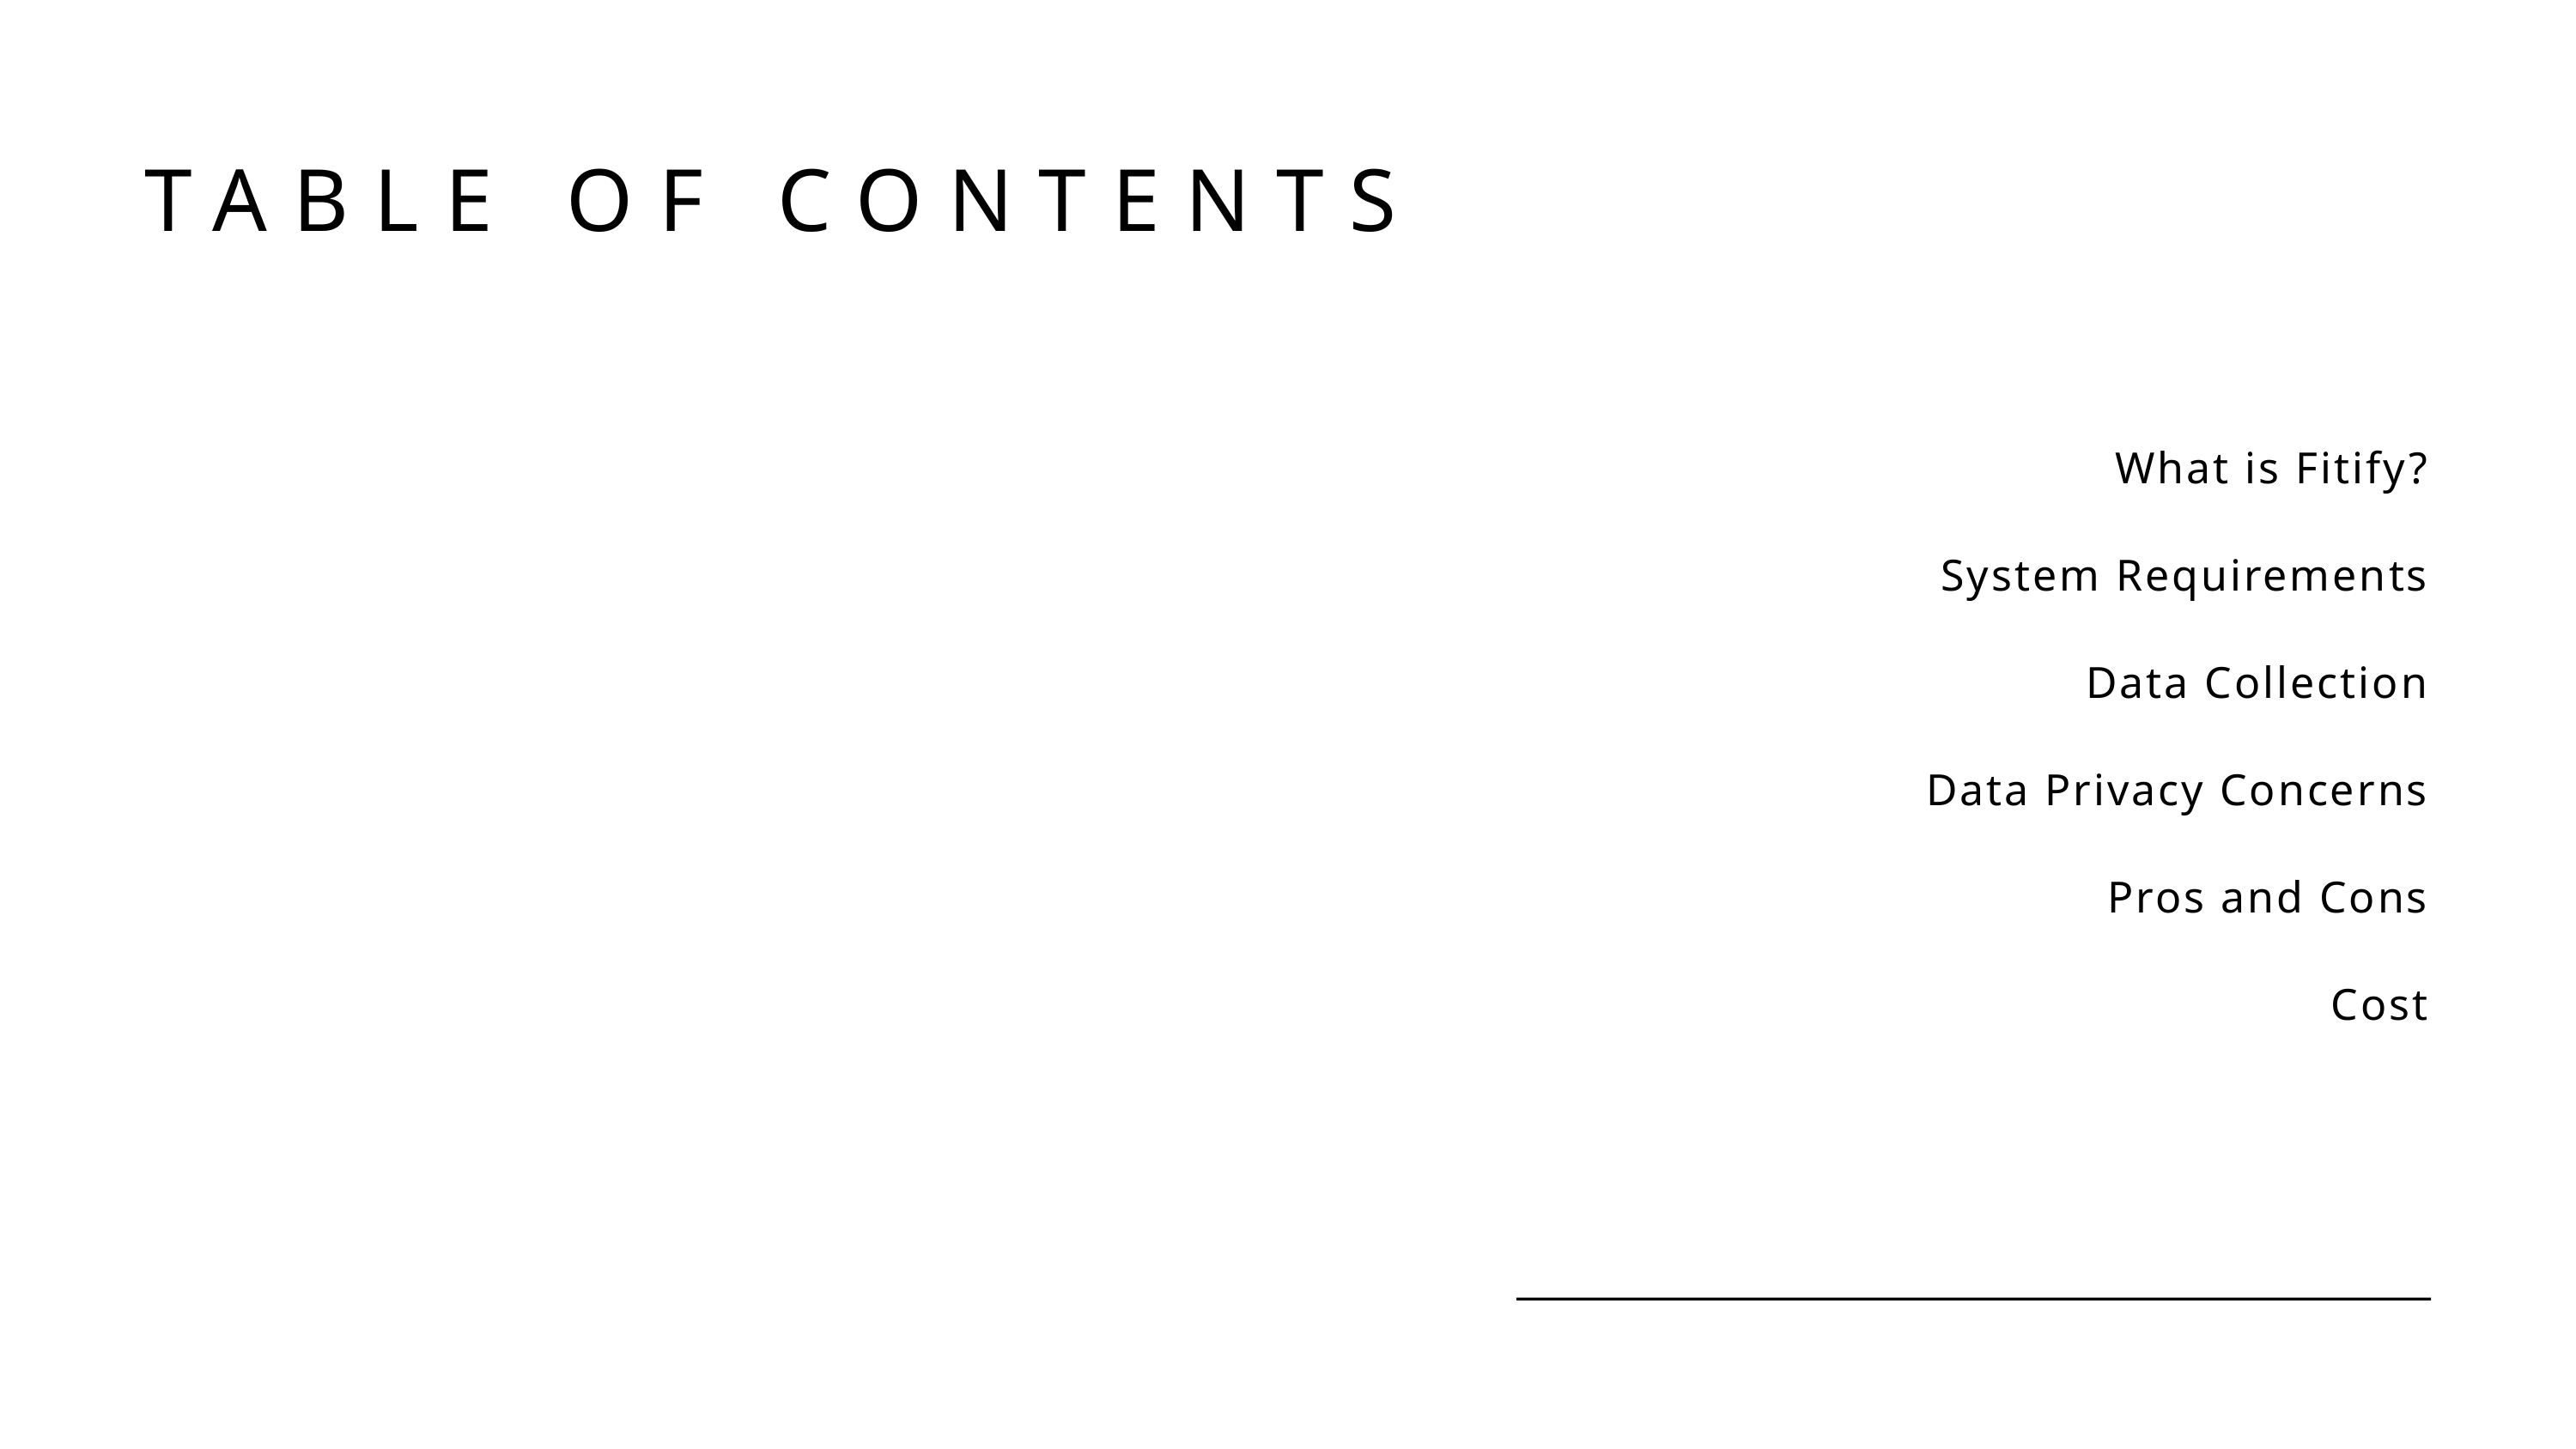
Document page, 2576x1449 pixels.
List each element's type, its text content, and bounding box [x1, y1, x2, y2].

text_box TABLE OF CONTENTS [144, 136, 2428, 249]
text_box What is Fitify? System Requirements Data Collection Data Privacy Concerns Pros and Cons Cost [144, 385, 2428, 1029]
